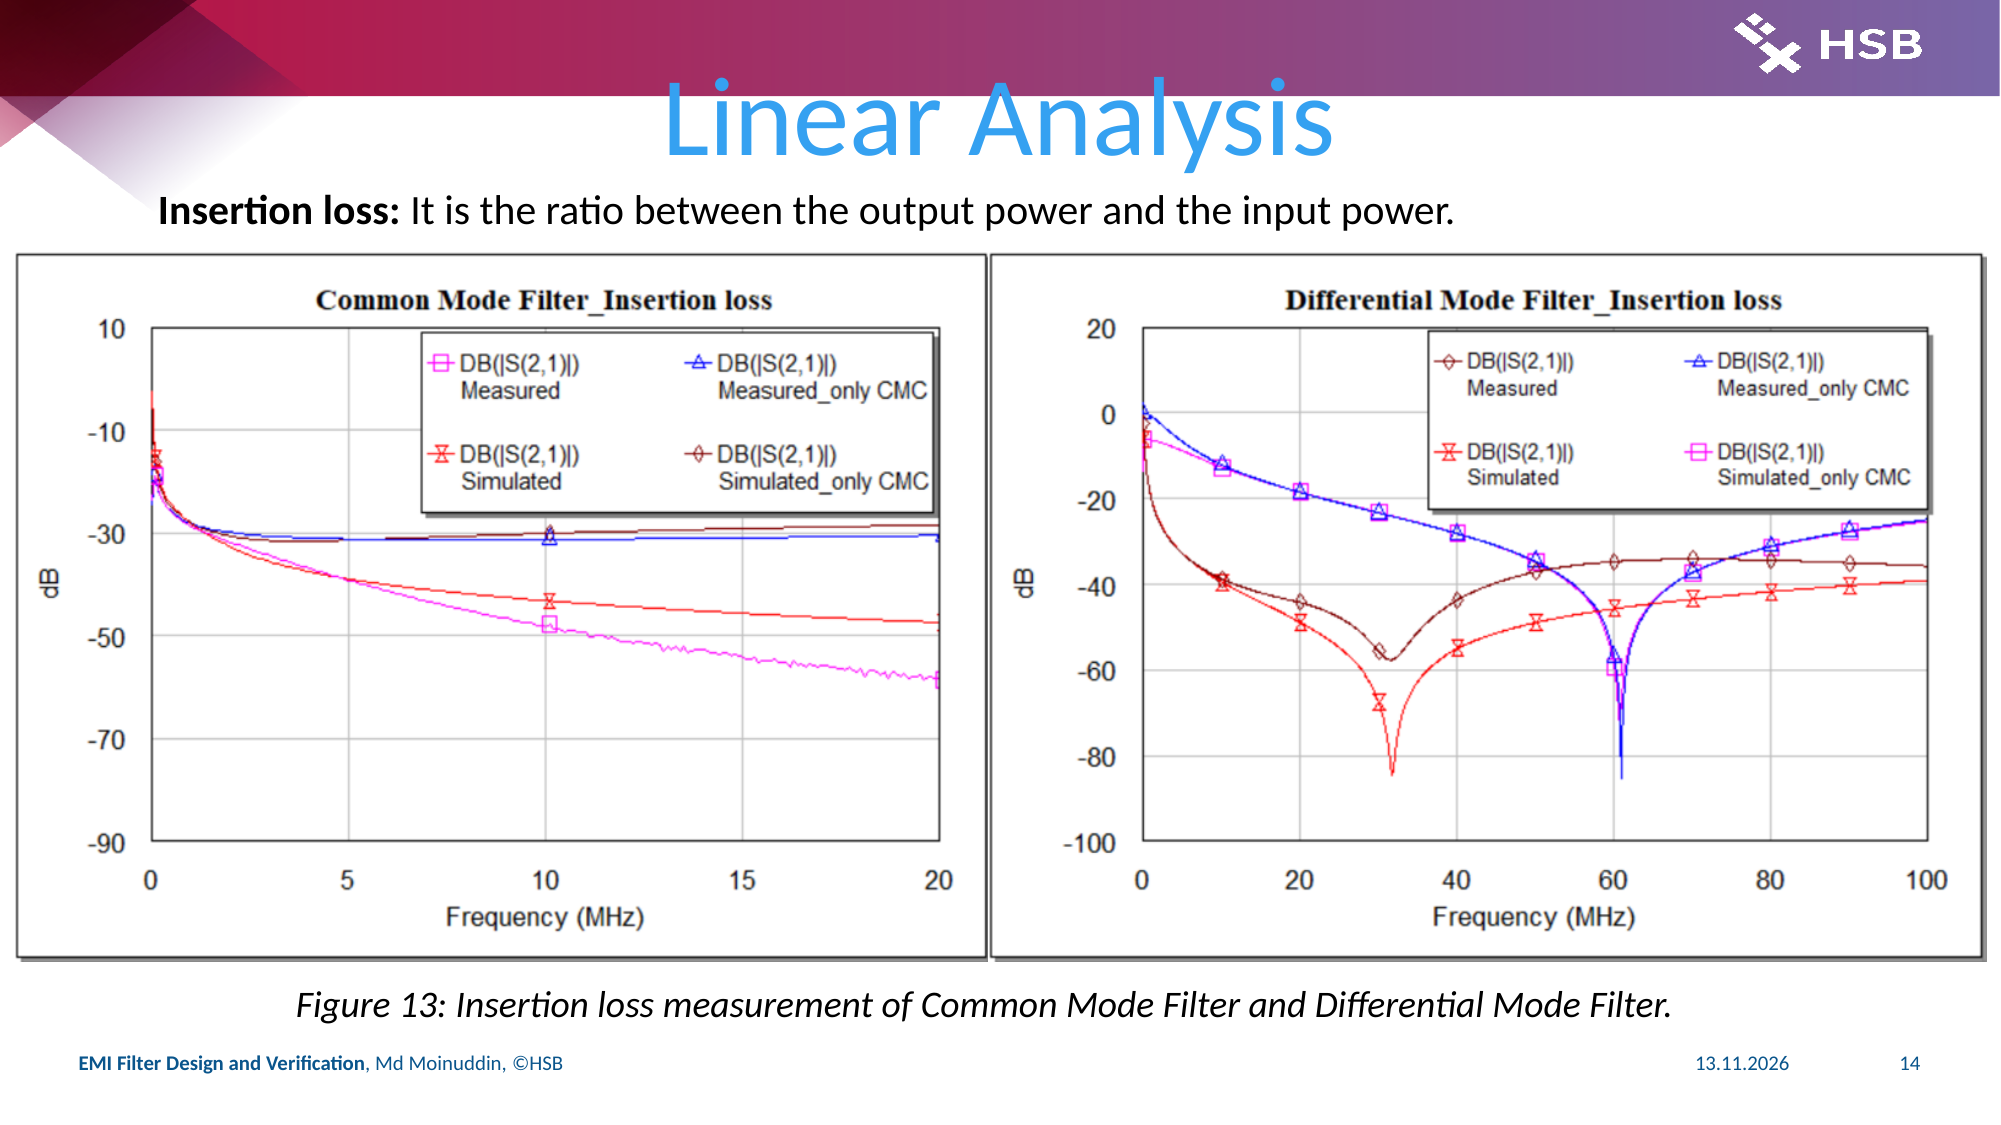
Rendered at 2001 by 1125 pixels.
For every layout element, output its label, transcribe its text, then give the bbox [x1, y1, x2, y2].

title Linear Analysis [77, 42, 1921, 169]
footer EMI Filter Design and Verification, Md Moinuddin, ©HSB [78, 1048, 1567, 1077]
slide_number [1622, 1048, 1790, 1077]
picture [0, 0, 2000, 1125]
slide_number 14 [1834, 1048, 1921, 1077]
text_box Figure 13: Insertion loss measurement of Common Mode Filter and Differential Mode Filter. [280, 972, 1790, 1033]
list Insertion loss: It is the ratio between the output power and the input power. [157, 183, 1921, 248]
